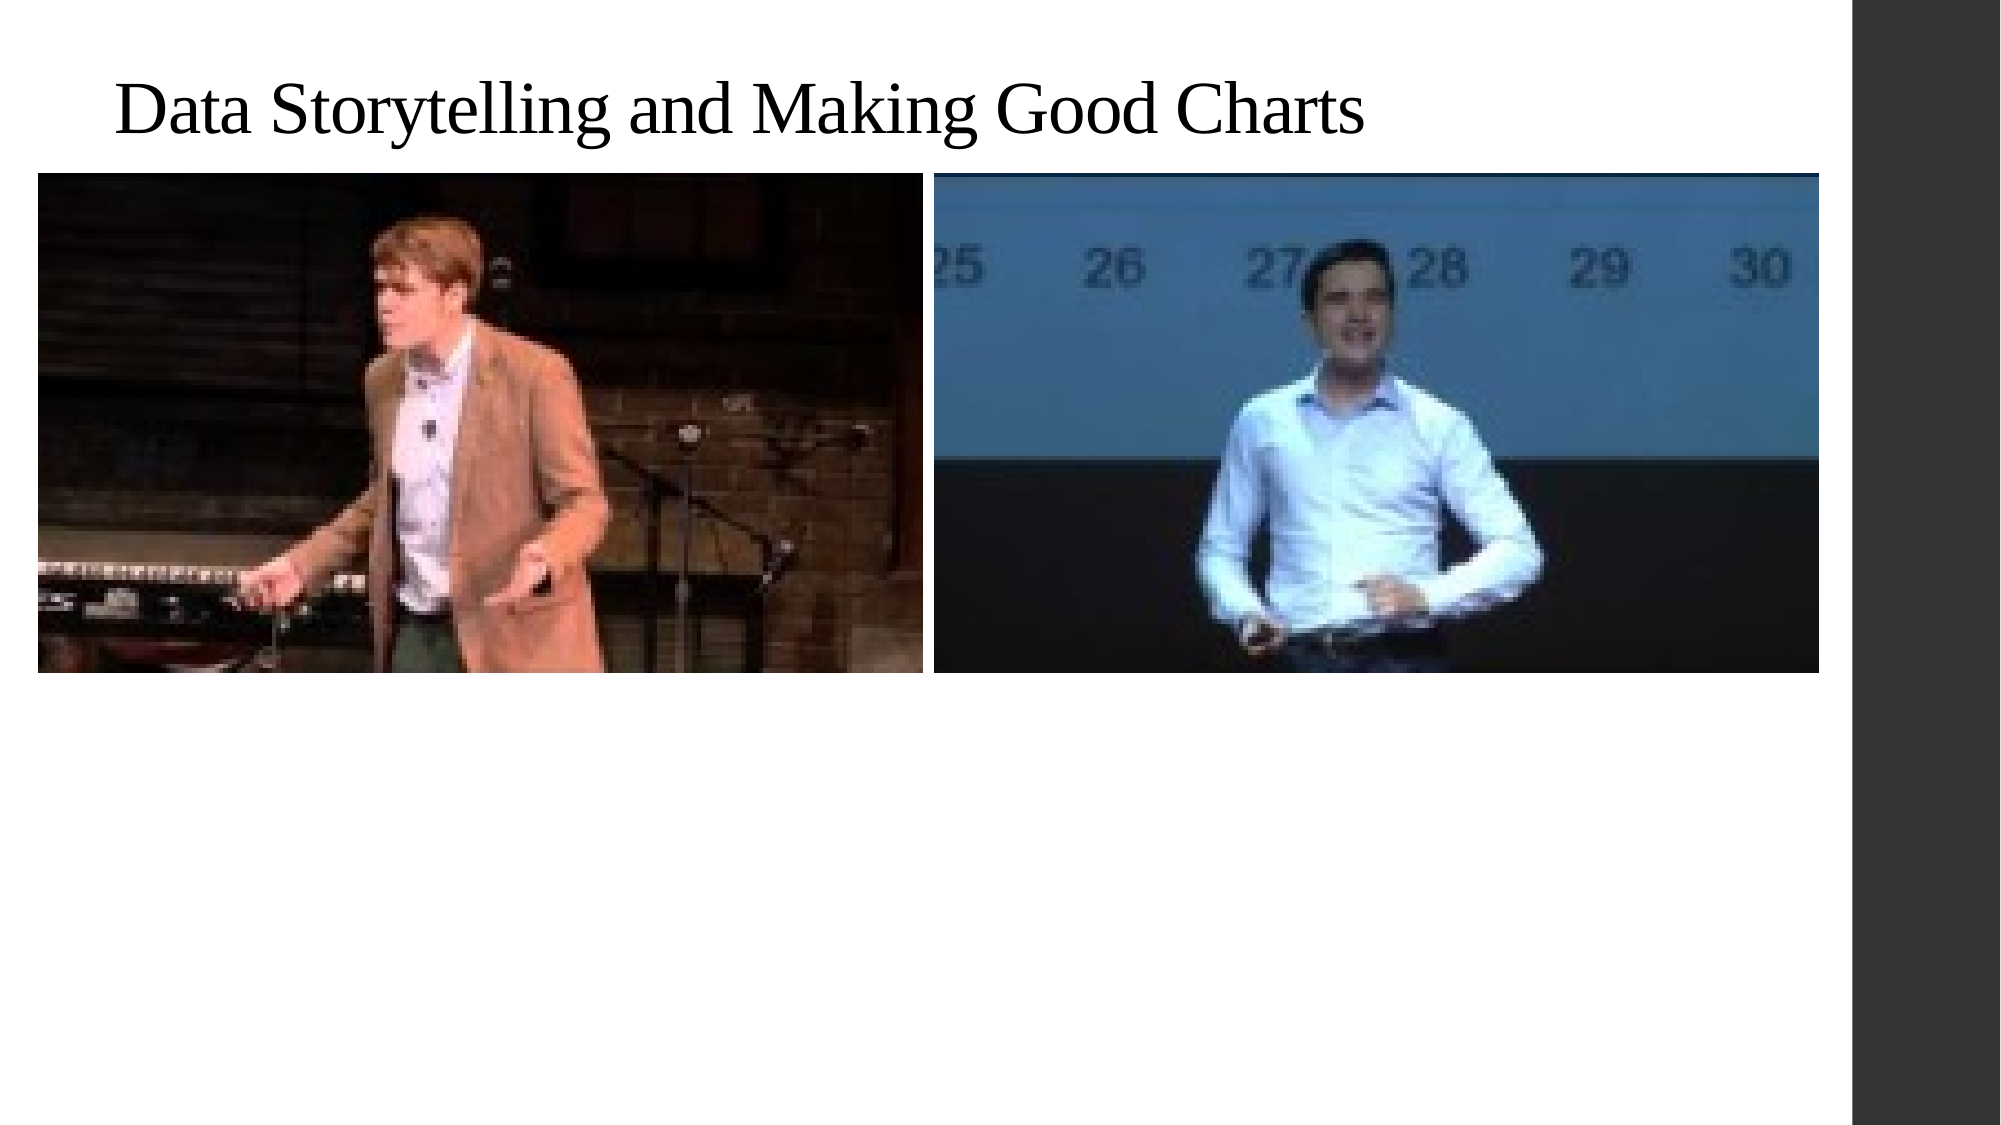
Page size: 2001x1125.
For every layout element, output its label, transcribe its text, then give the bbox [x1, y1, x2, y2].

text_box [933, 172, 1820, 674]
title Data Storytelling and Making Good Charts [99, 55, 1813, 158]
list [37, 172, 924, 674]
